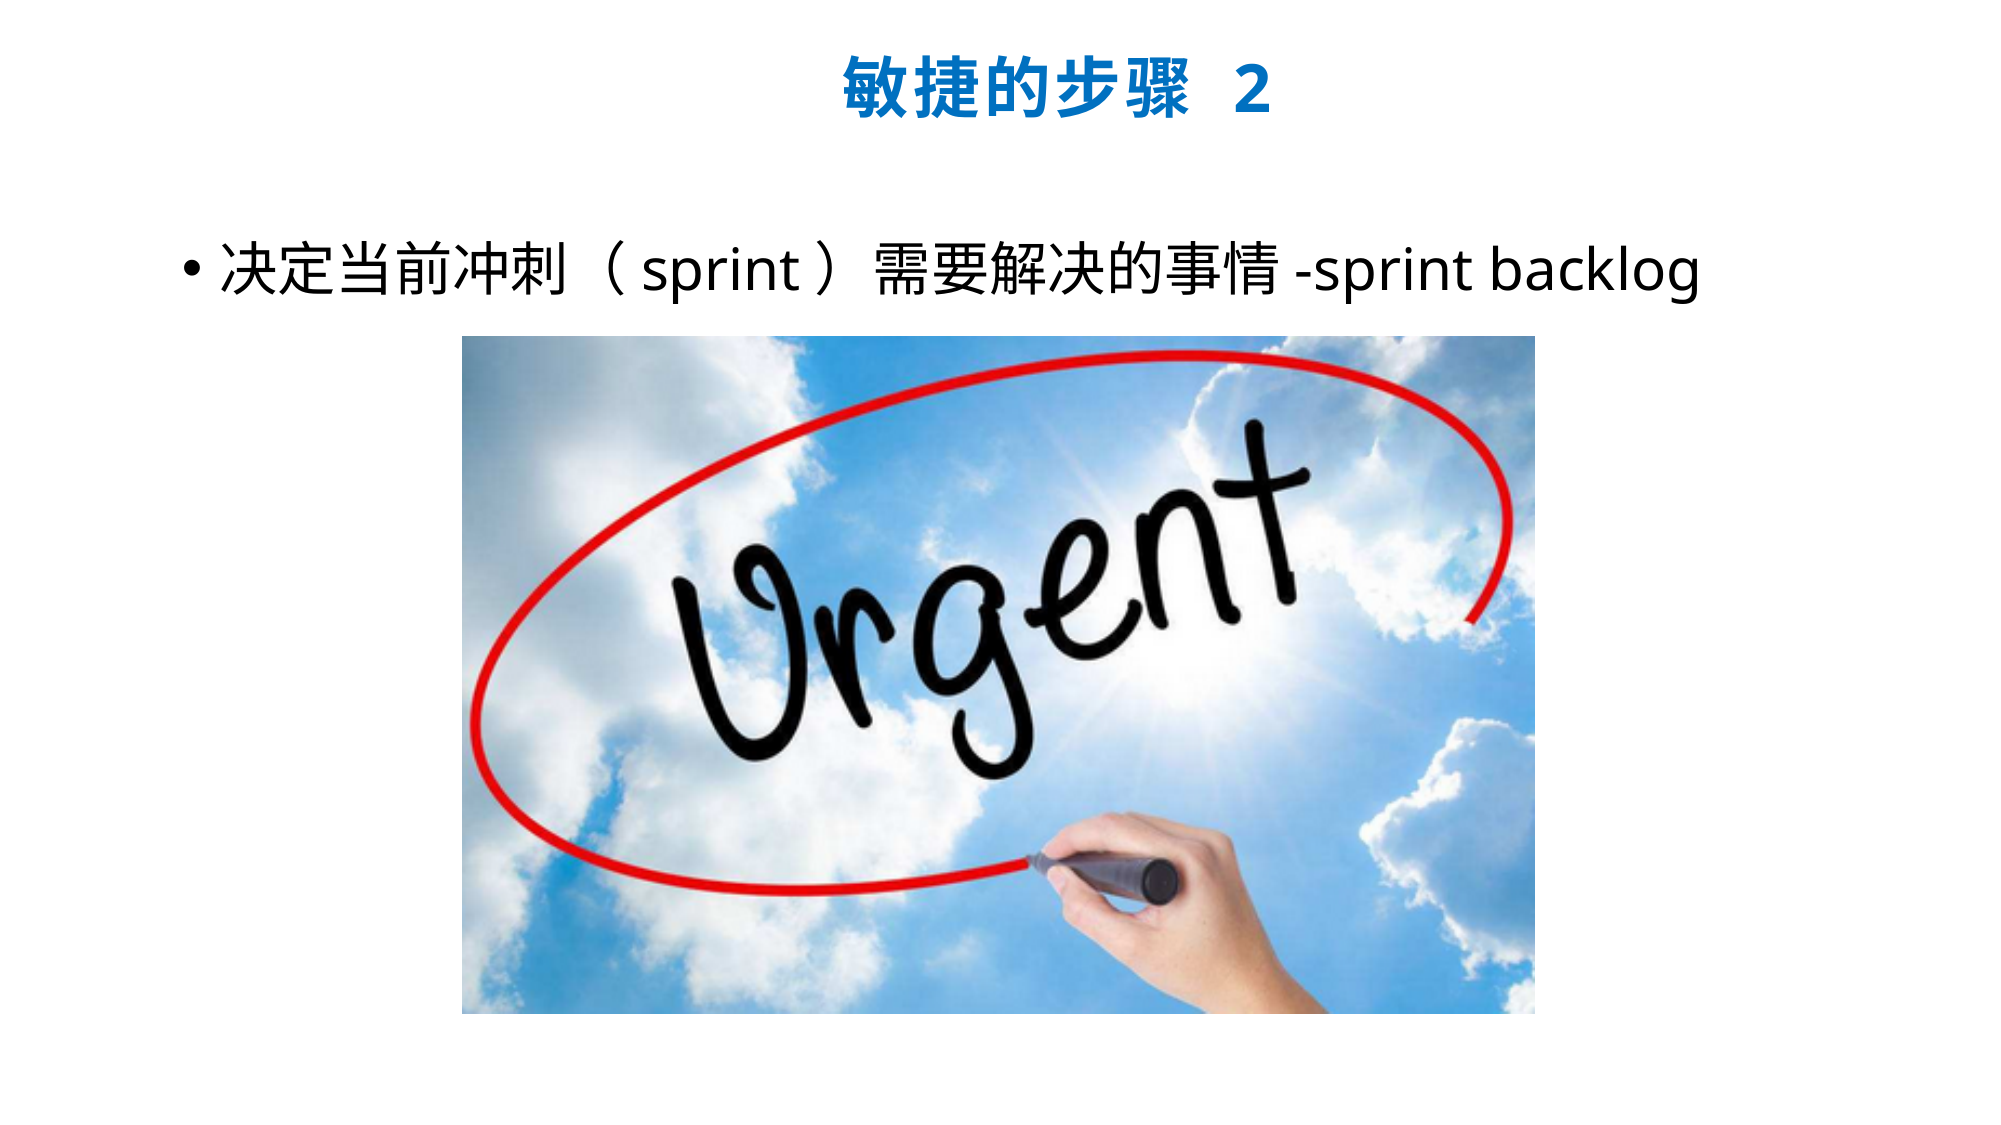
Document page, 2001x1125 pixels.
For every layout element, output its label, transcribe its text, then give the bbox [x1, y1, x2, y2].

list 决定当前冲刺（sprint）需要解决的事情-sprint backlog [91, 190, 1817, 1088]
picture [462, 336, 1535, 1014]
title 敏捷的步骤 2 [702, 47, 1413, 173]
